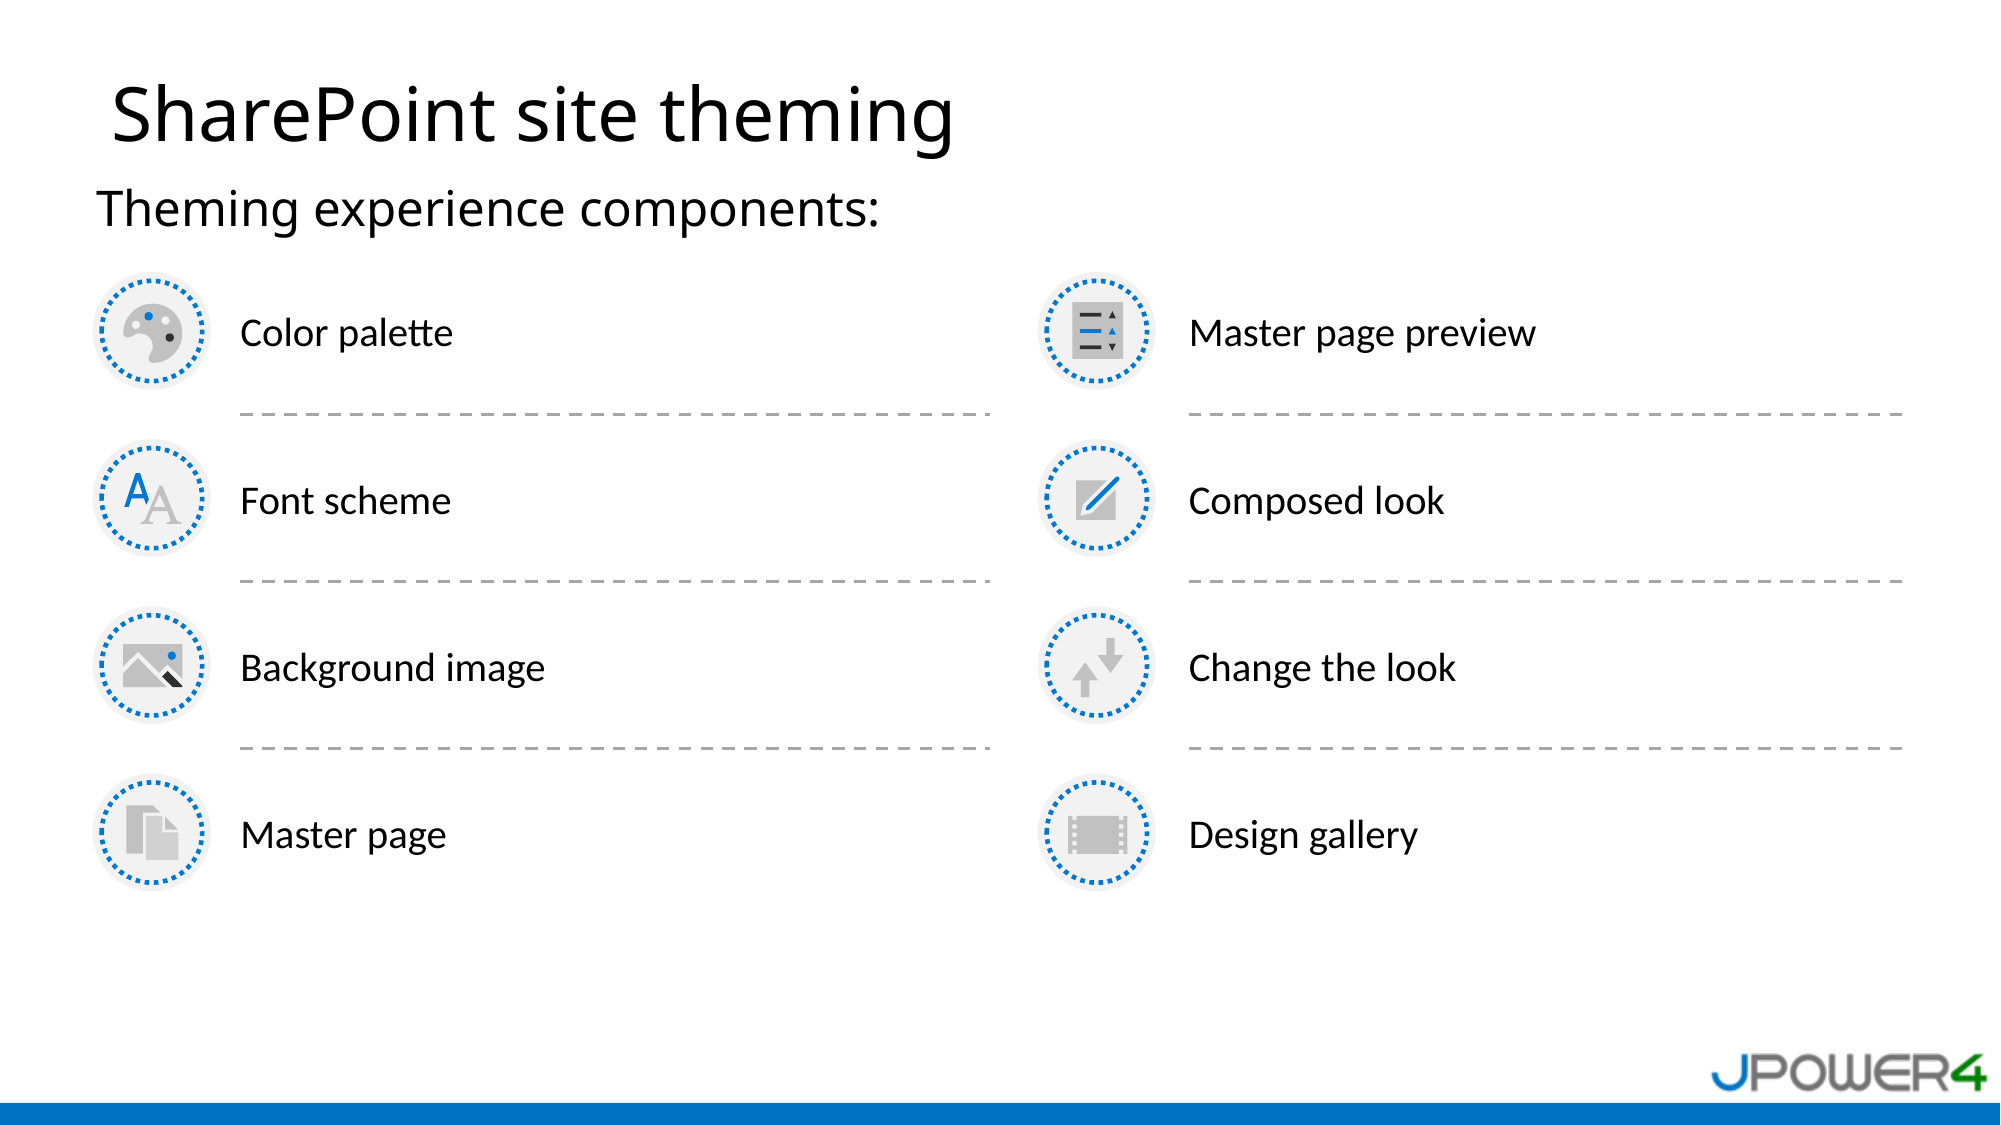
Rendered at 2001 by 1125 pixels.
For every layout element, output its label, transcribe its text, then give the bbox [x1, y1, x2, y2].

picture [92, 605, 211, 725]
text_box Change the look [1188, 640, 1920, 690]
picture [1037, 605, 1156, 725]
text_box Color palette [240, 305, 999, 356]
picture [92, 438, 211, 557]
text_box Font scheme [240, 473, 999, 523]
picture [92, 271, 211, 390]
text_box Design gallery [1188, 807, 1920, 857]
text_box Composed look [1188, 473, 1920, 523]
text_box Background image [240, 640, 999, 690]
picture [1037, 271, 1156, 390]
text_box Master page preview [1188, 305, 1920, 356]
title SharePoint site theming [96, 81, 1904, 153]
picture [92, 773, 211, 892]
picture [1706, 1052, 1992, 1097]
picture [1037, 773, 1156, 892]
picture [1037, 438, 1156, 557]
text_box Master page [240, 807, 999, 857]
text_box Theming experience components: [96, 177, 1904, 237]
